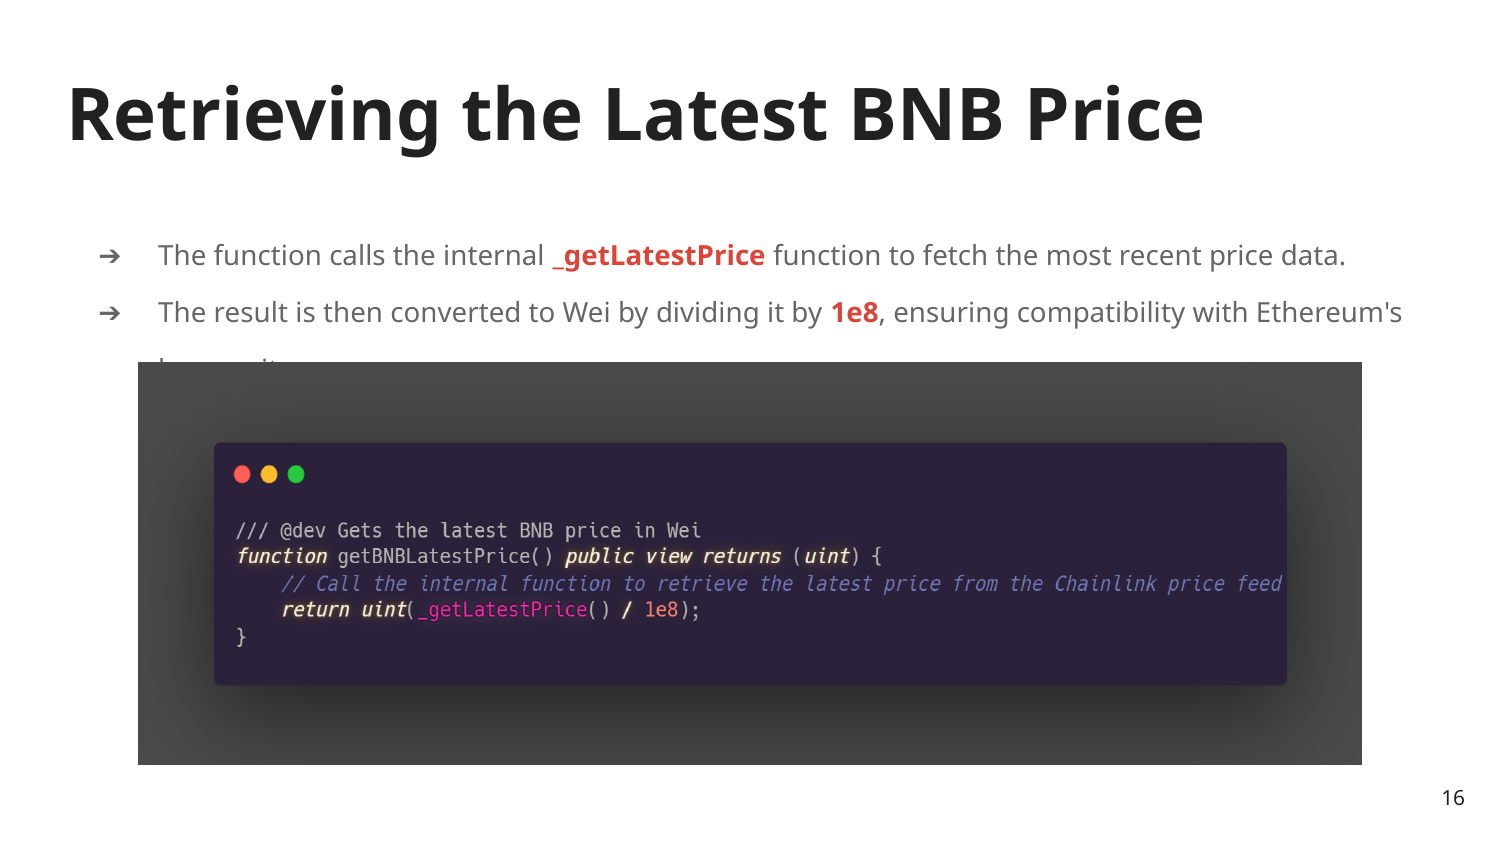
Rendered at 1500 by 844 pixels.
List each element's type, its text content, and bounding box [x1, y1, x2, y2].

title Retrieving the Latest BNB Price [51, 48, 1449, 180]
list The function calls the internal _getLatestPrice function to fetch the most recent price data. The result is then converted to Wei by dividing it by 1e8, ensuring compatibility with Ethereum's base unit. [51, 201, 1480, 404]
picture [137, 361, 1363, 766]
slide_number ‹#› [1389, 764, 1480, 830]
